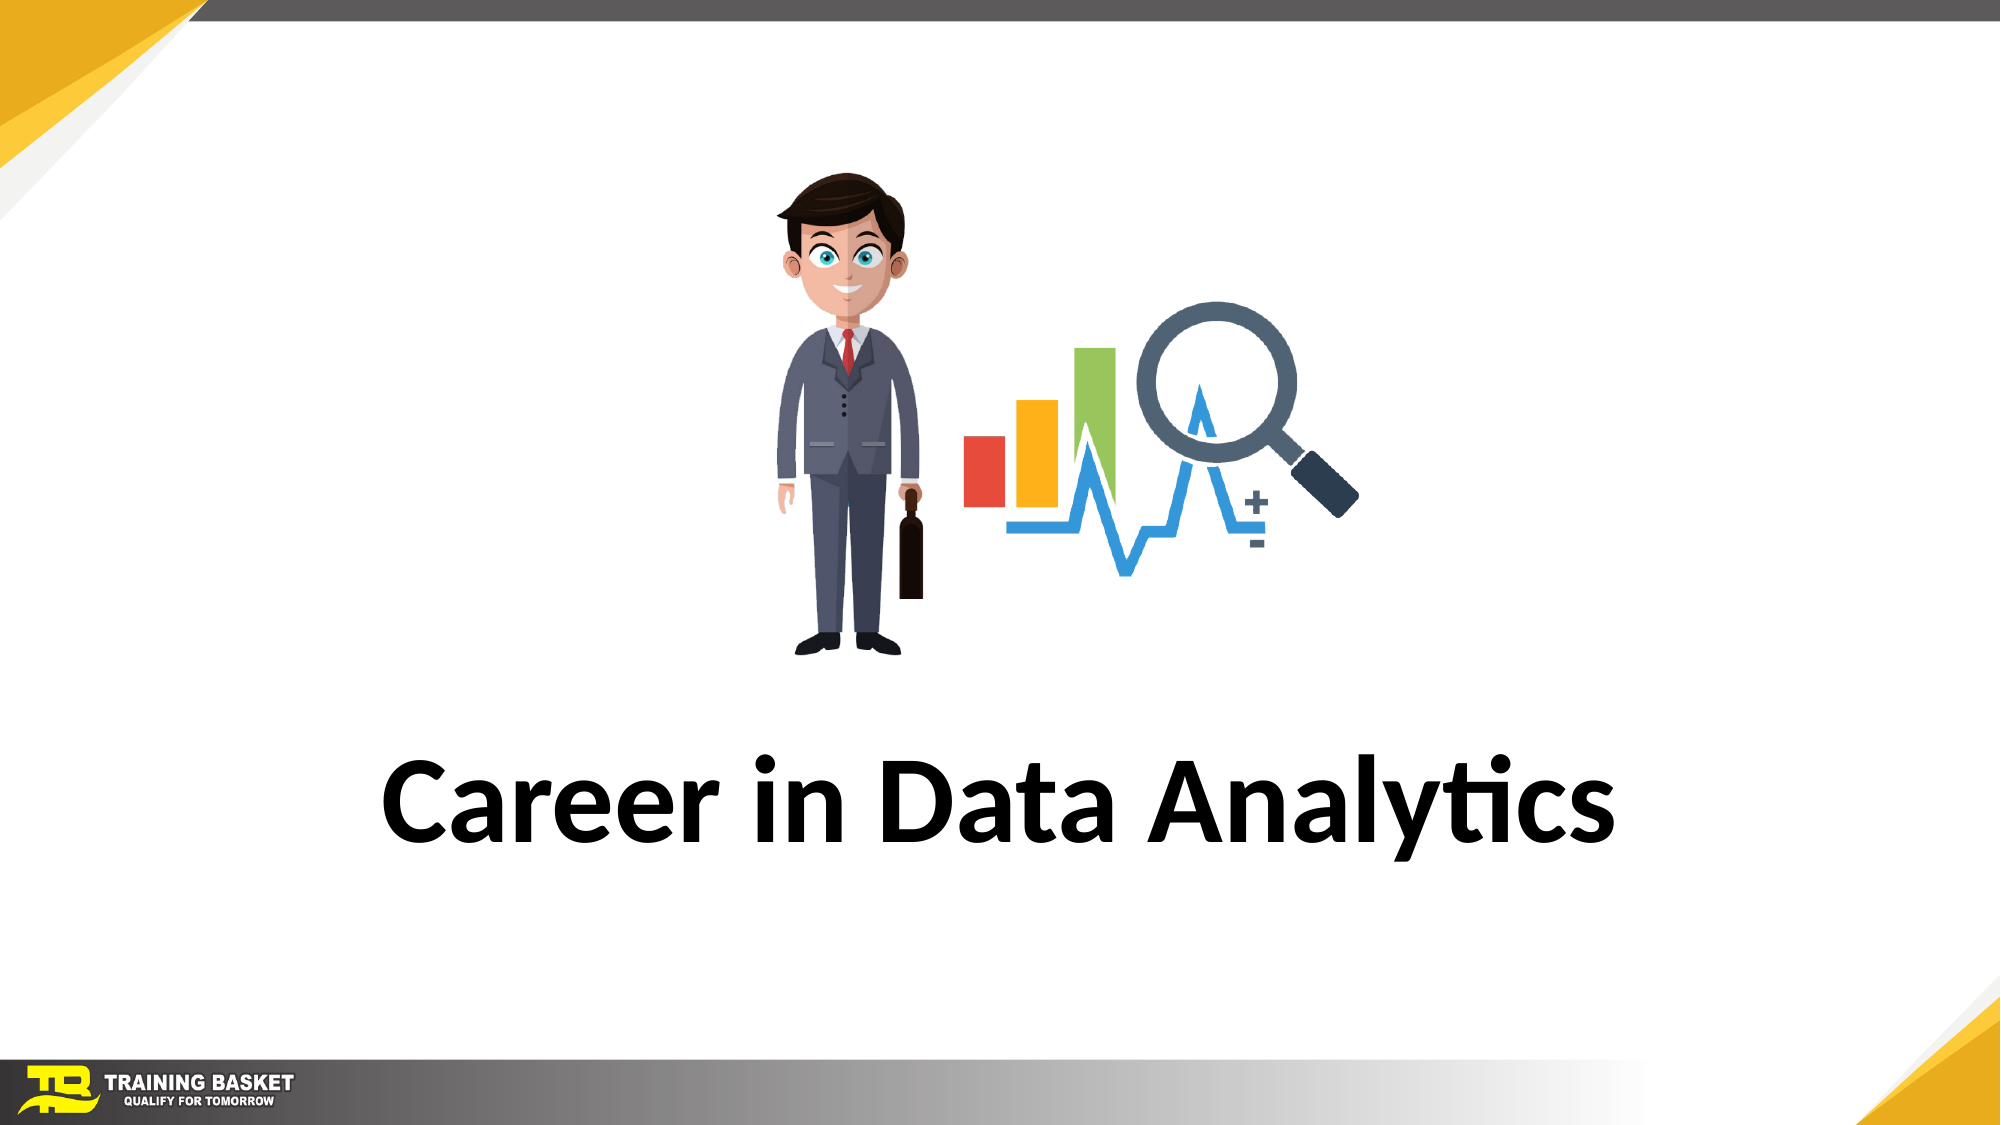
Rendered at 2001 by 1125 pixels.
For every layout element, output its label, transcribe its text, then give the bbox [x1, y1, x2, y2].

picture [0, 1059, 1650, 1125]
picture [768, 172, 931, 656]
picture [956, 291, 1366, 585]
text_box Career in Data Analytics [268, 709, 1732, 875]
